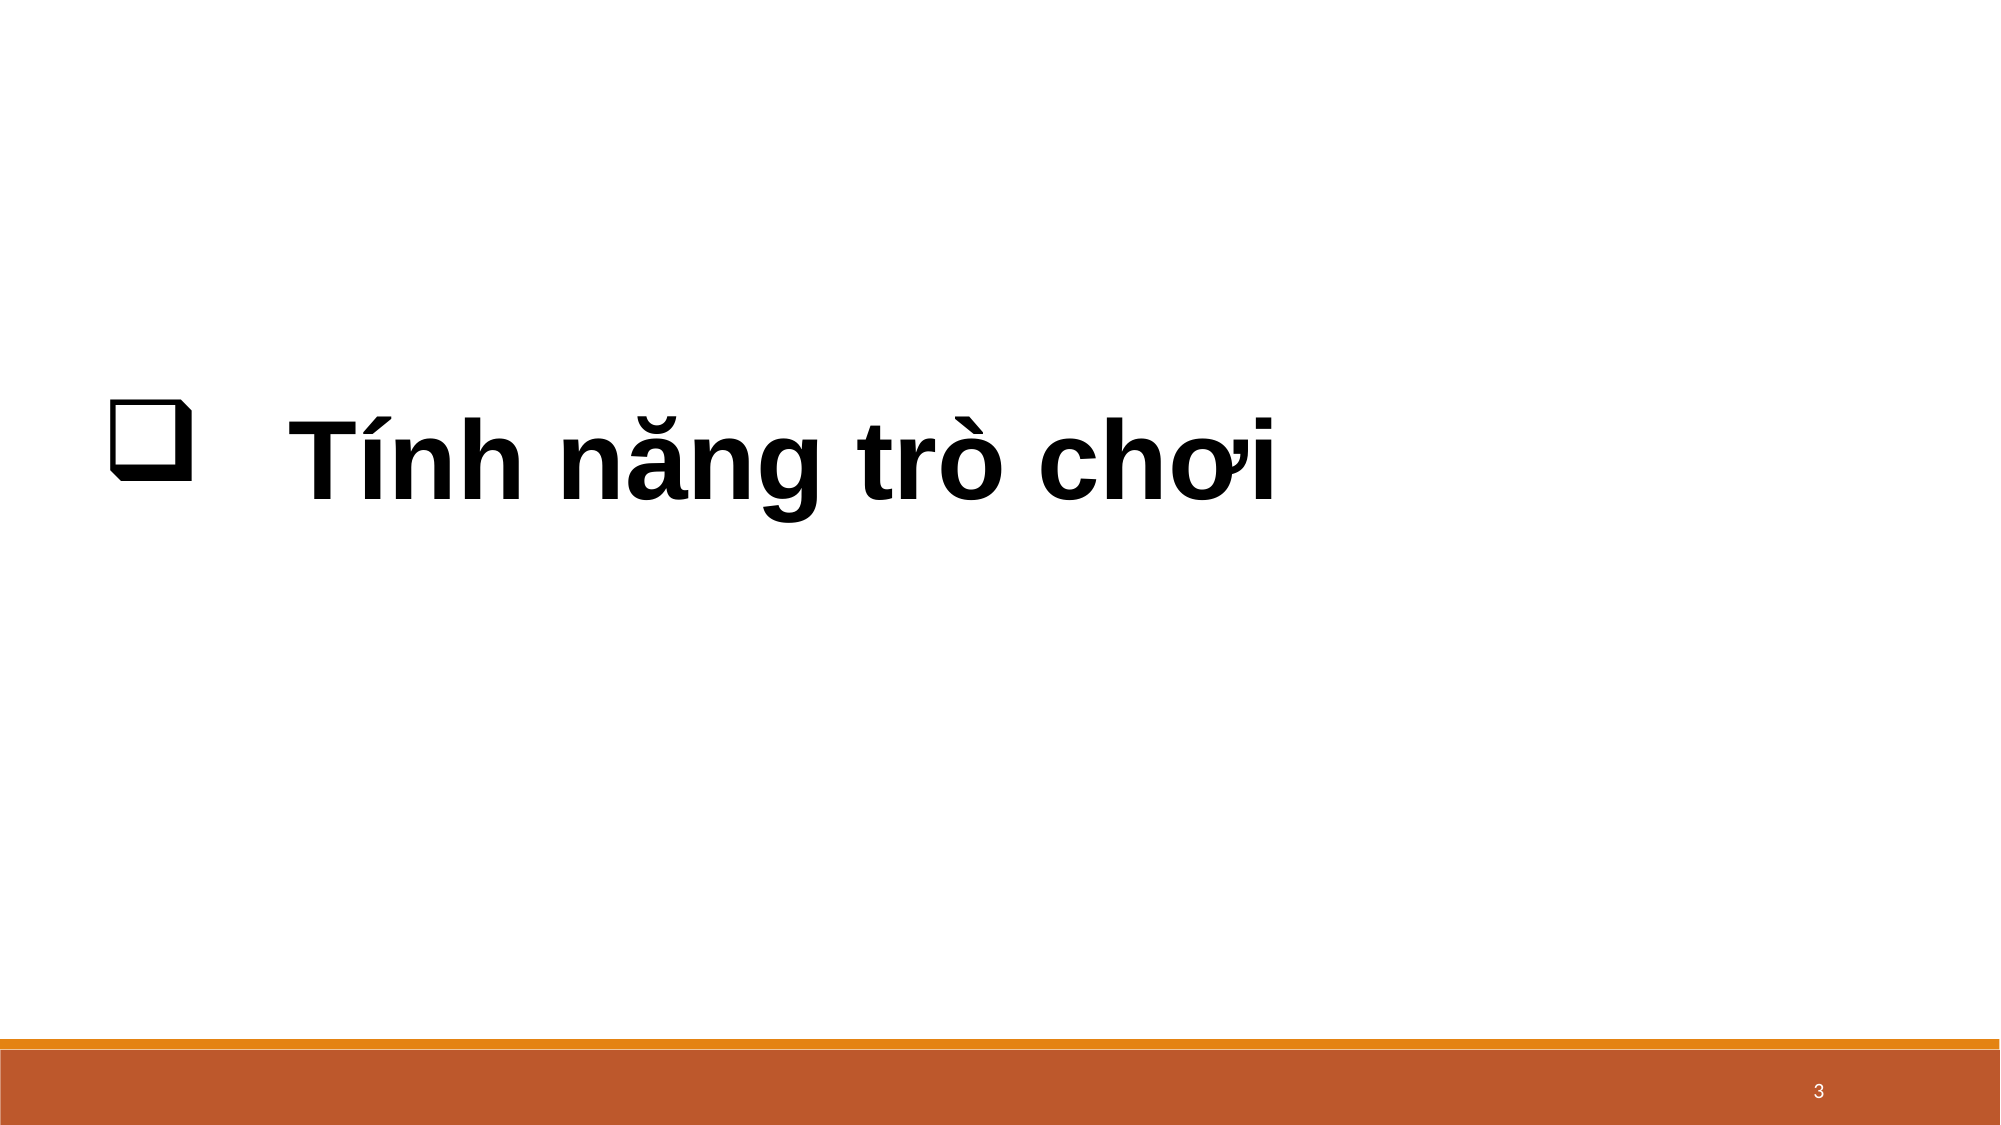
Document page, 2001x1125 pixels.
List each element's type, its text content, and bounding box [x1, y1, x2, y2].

text_box Tính năng trò chơi [86, 379, 1546, 530]
slide_number 3 [1624, 1059, 1840, 1120]
